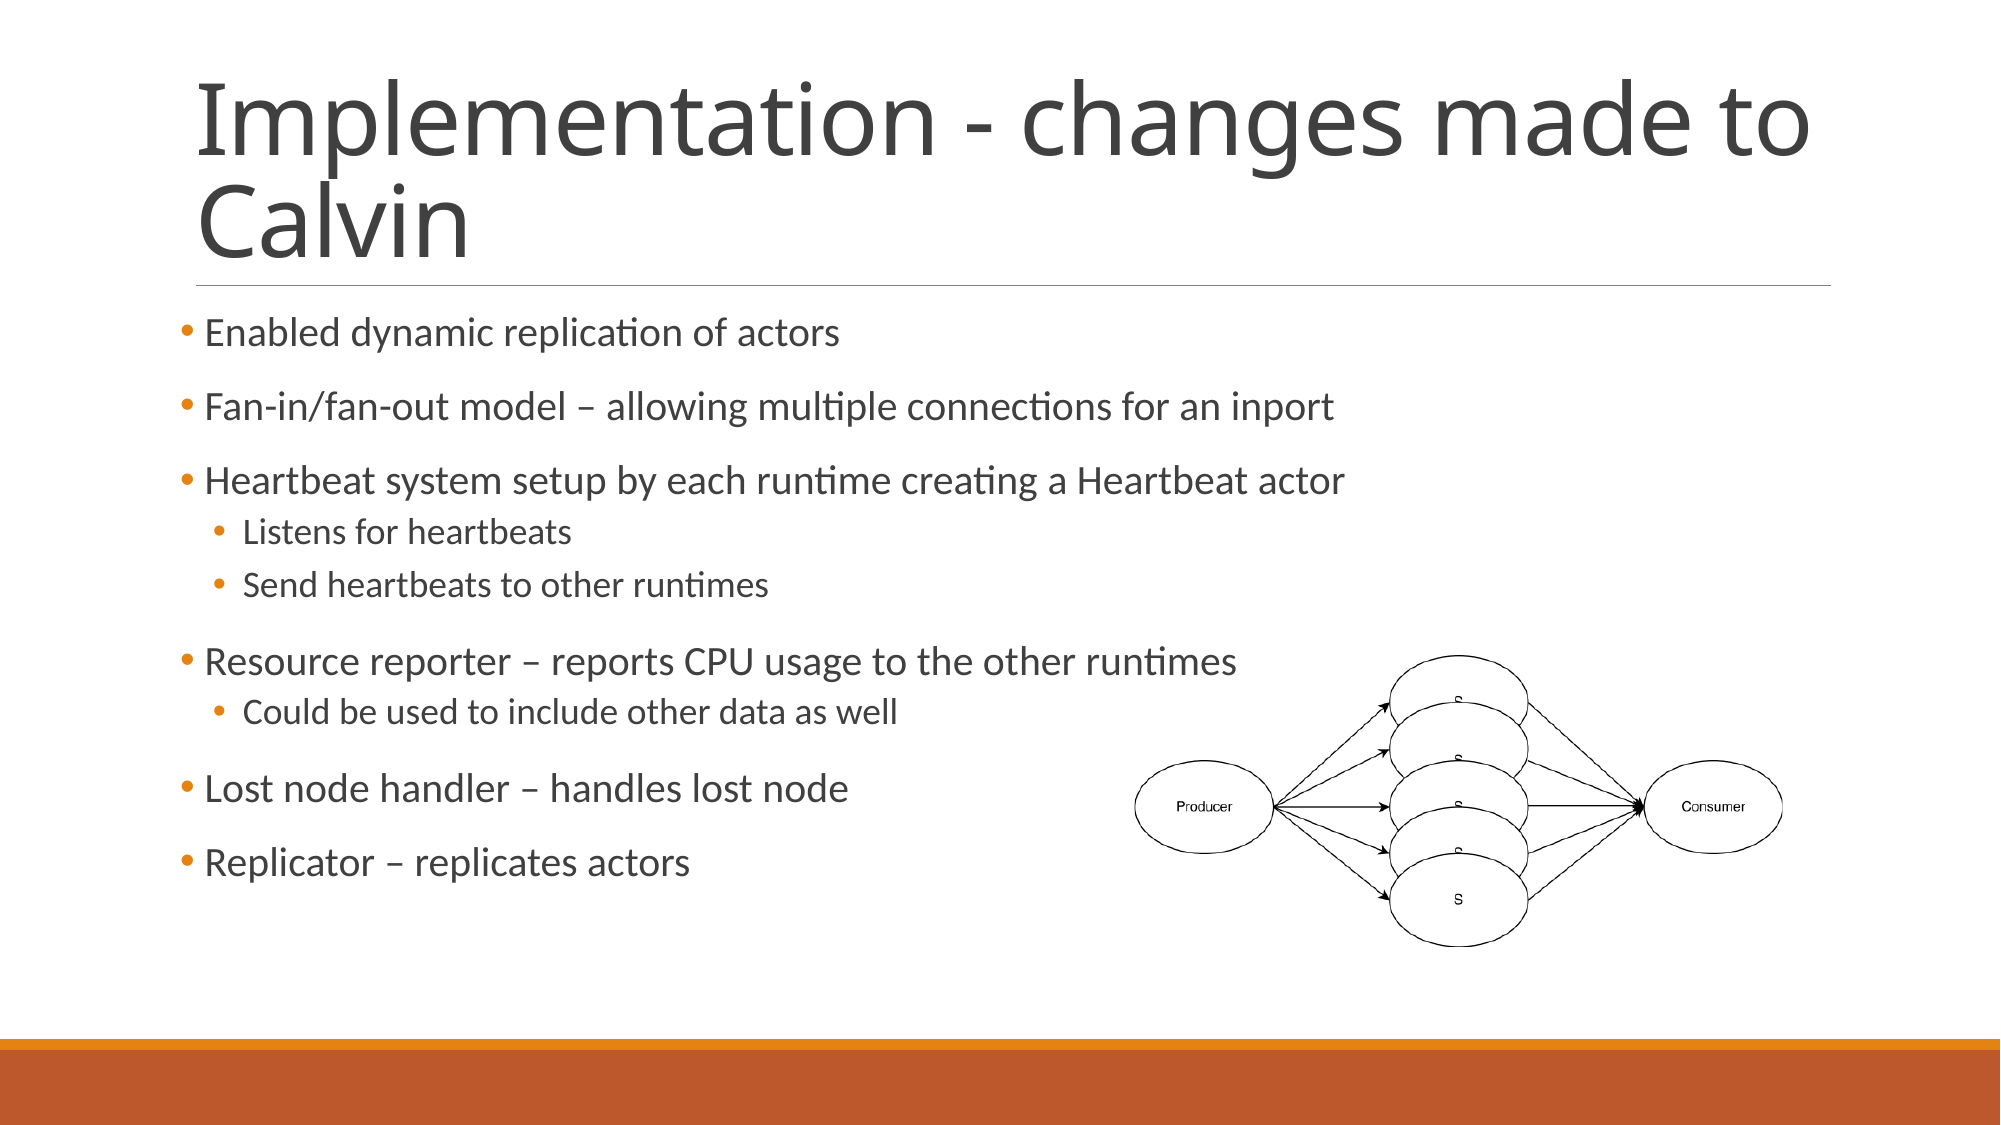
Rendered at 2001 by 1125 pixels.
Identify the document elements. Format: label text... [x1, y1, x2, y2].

list Enabled dynamic replication of actors Fan-in/fan-out model – allowing multiple connections for an inport Heartbeat system setup by each runtime creating a Heartbeat actor Listens for heartbeats Send heartbeats to other runtimes Resource reporter – reports CPU usage to the other runtimes Could be used to include other data as well Lost node handler – handles lost node Replicator – replicates actors [180, 302, 1830, 963]
title Implementation - changes made to Calvin [180, 47, 1830, 285]
picture [1134, 655, 1783, 947]
